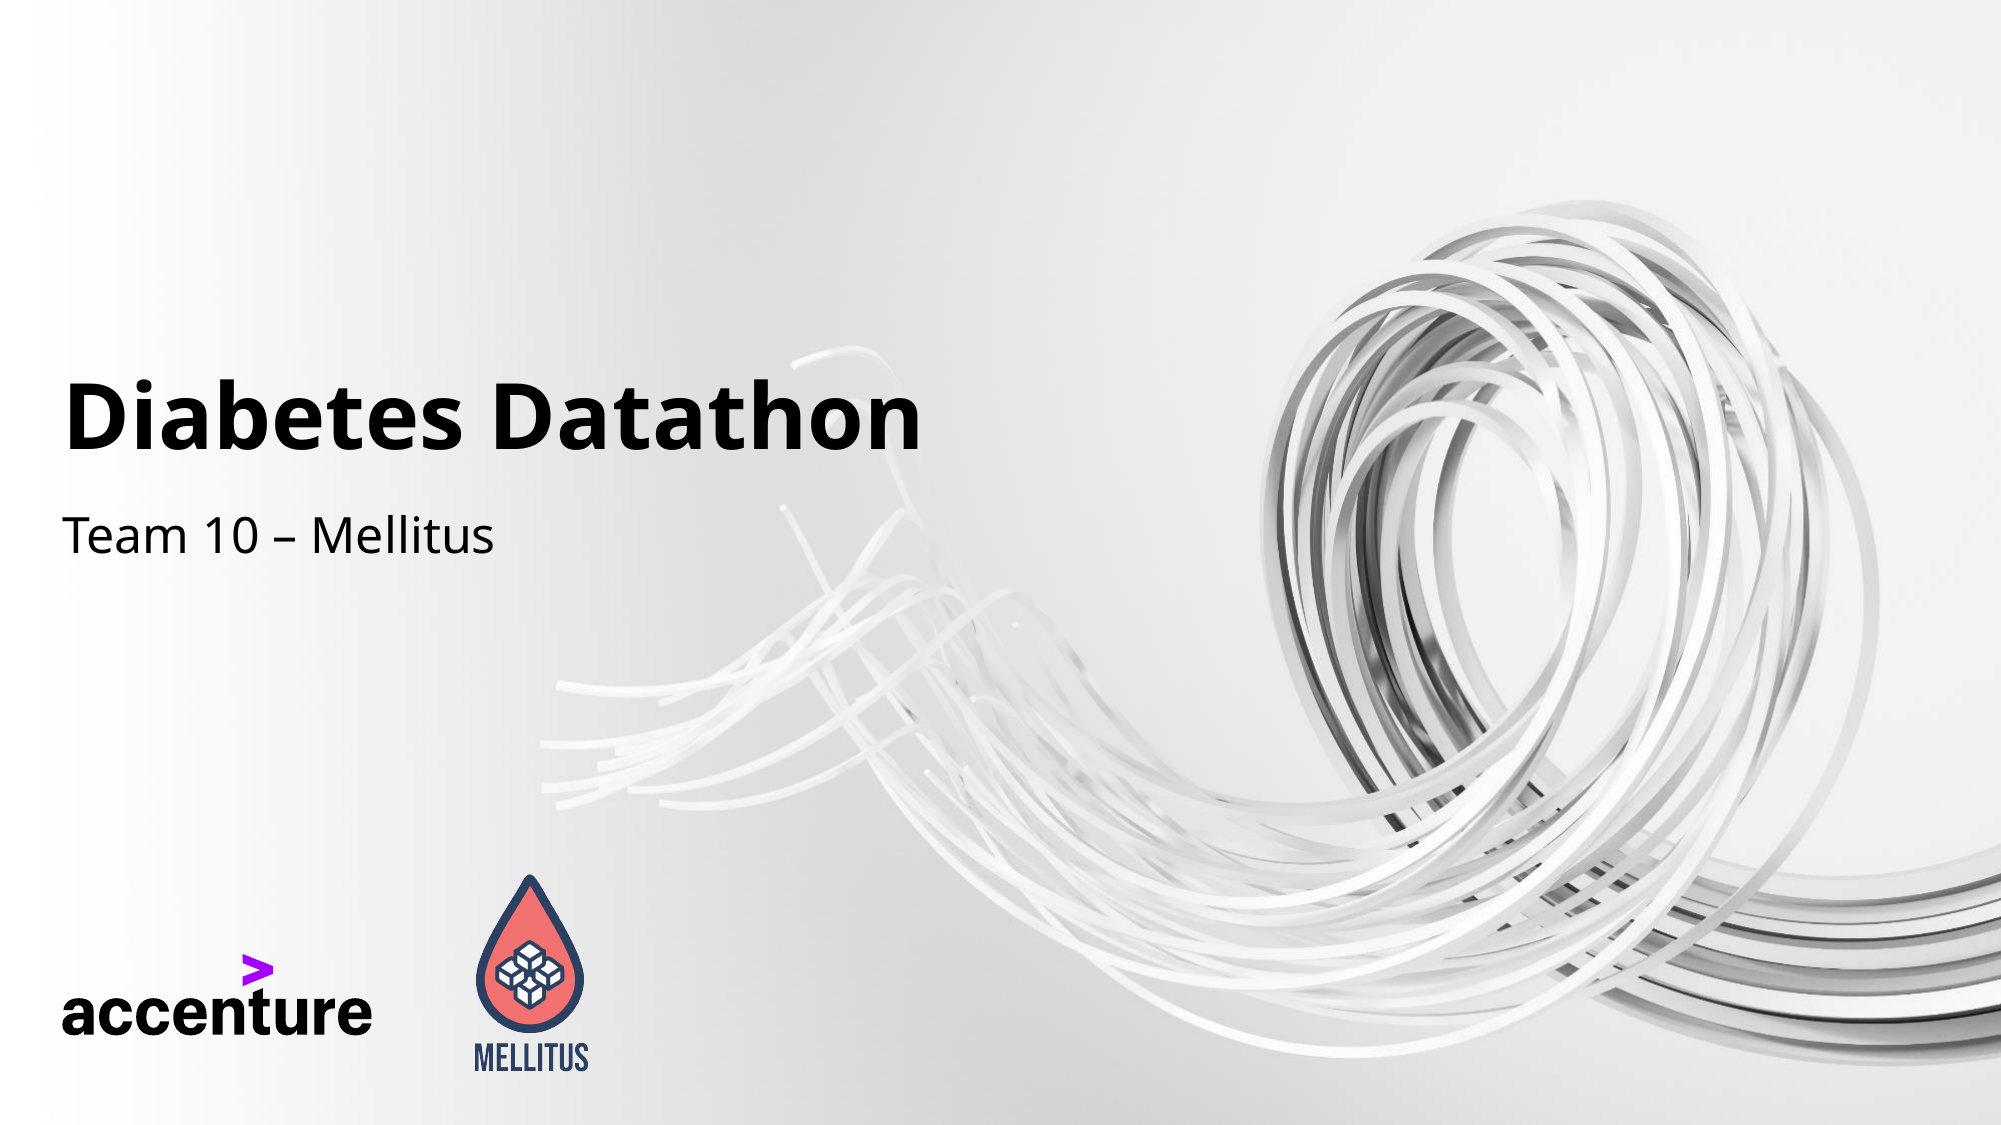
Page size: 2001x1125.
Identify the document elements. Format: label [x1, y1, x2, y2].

text_box [62, 953, 372, 1036]
picture [0, 0, 2001, 1125]
